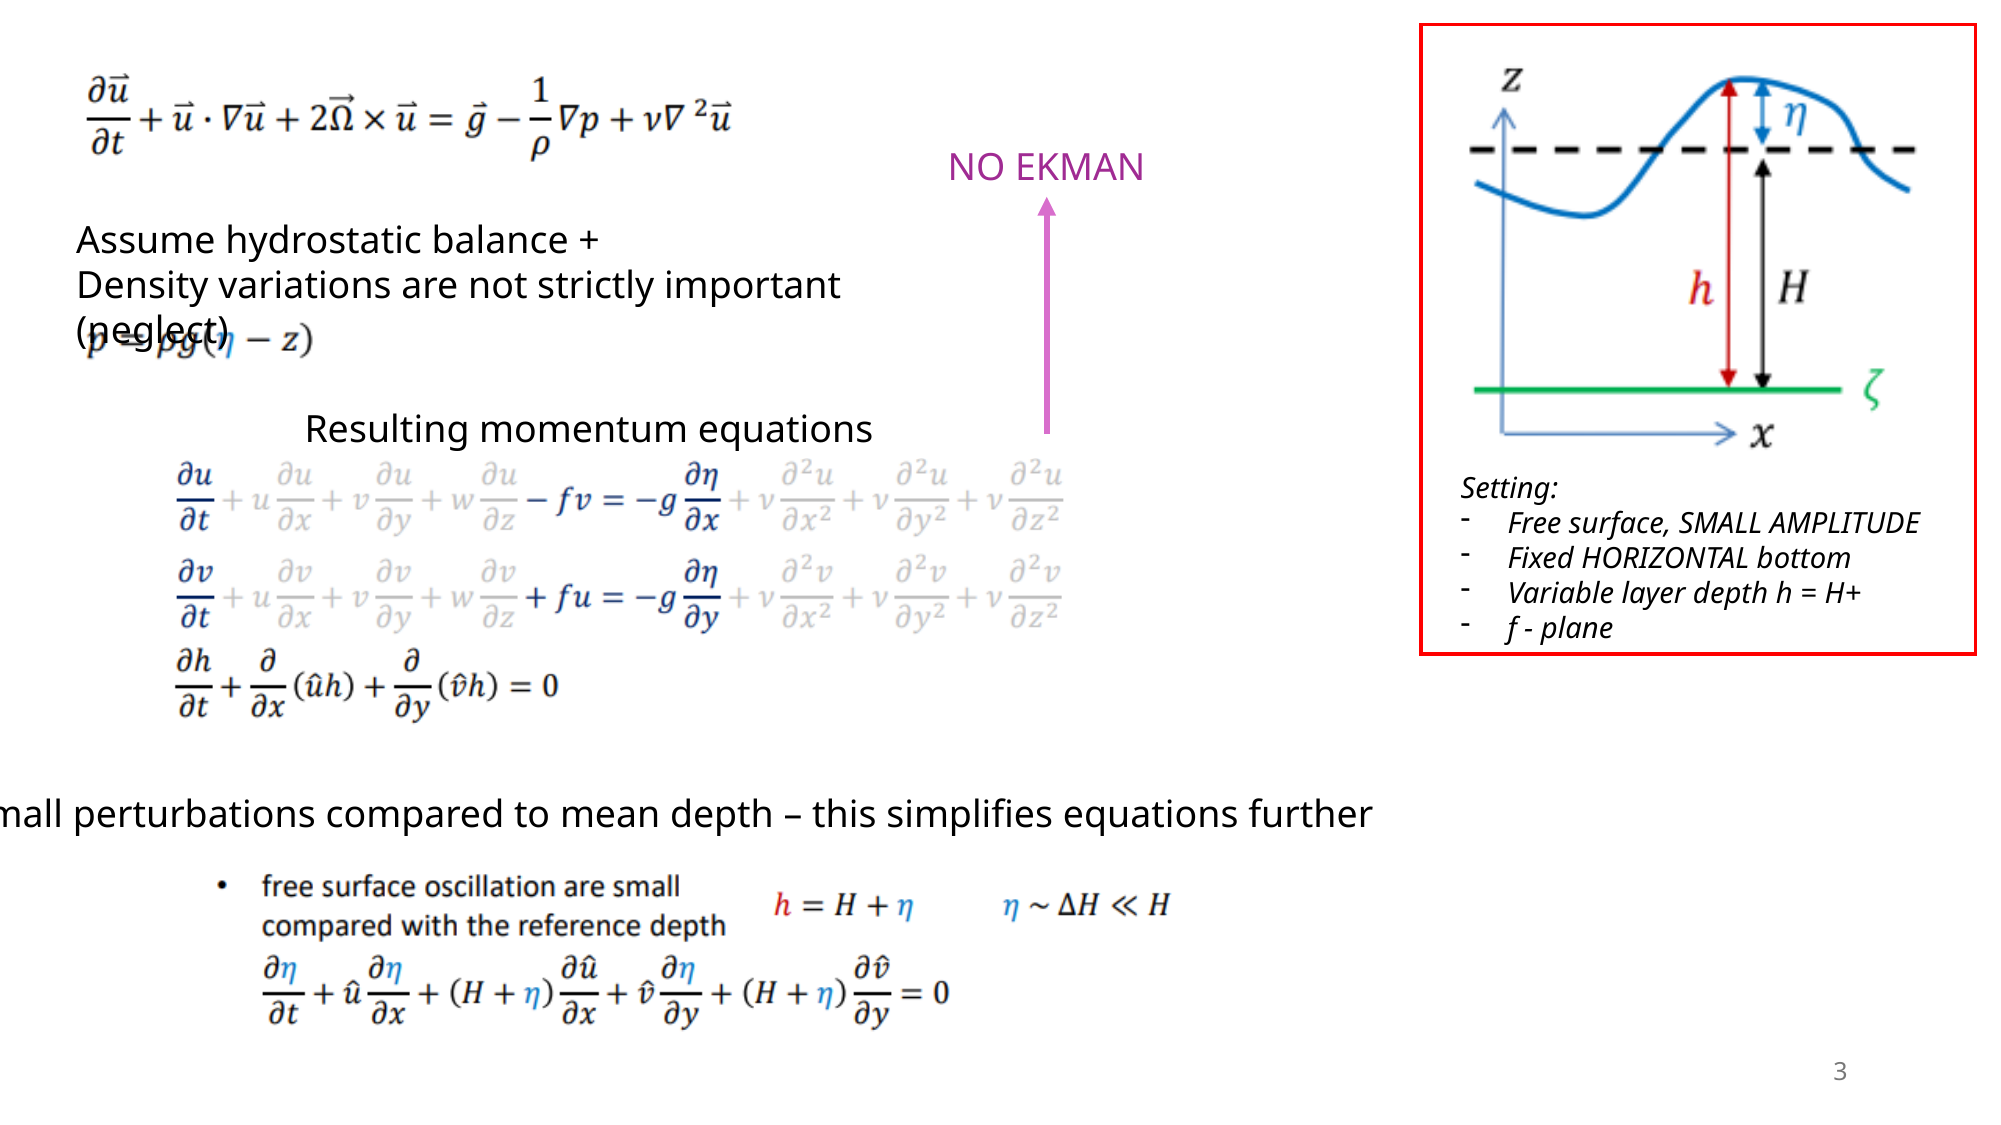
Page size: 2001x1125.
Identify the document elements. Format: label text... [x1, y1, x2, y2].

picture [73, 61, 753, 174]
picture [151, 457, 1087, 734]
text_box Small perturbations compared to mean depth – this simplifies equations further [0, 782, 1390, 843]
text_box Assume hydrostatic balance + Density variations are not strictly important (neglect) [61, 208, 965, 358]
text_box NO EKMAN [933, 135, 1161, 196]
picture [1445, 37, 1953, 464]
text_box Resulting momentum equations [289, 397, 1193, 458]
picture [201, 851, 1184, 1053]
picture [73, 318, 332, 374]
text_box [1419, 23, 1977, 656]
slide_number 3 [1412, 1042, 1863, 1103]
